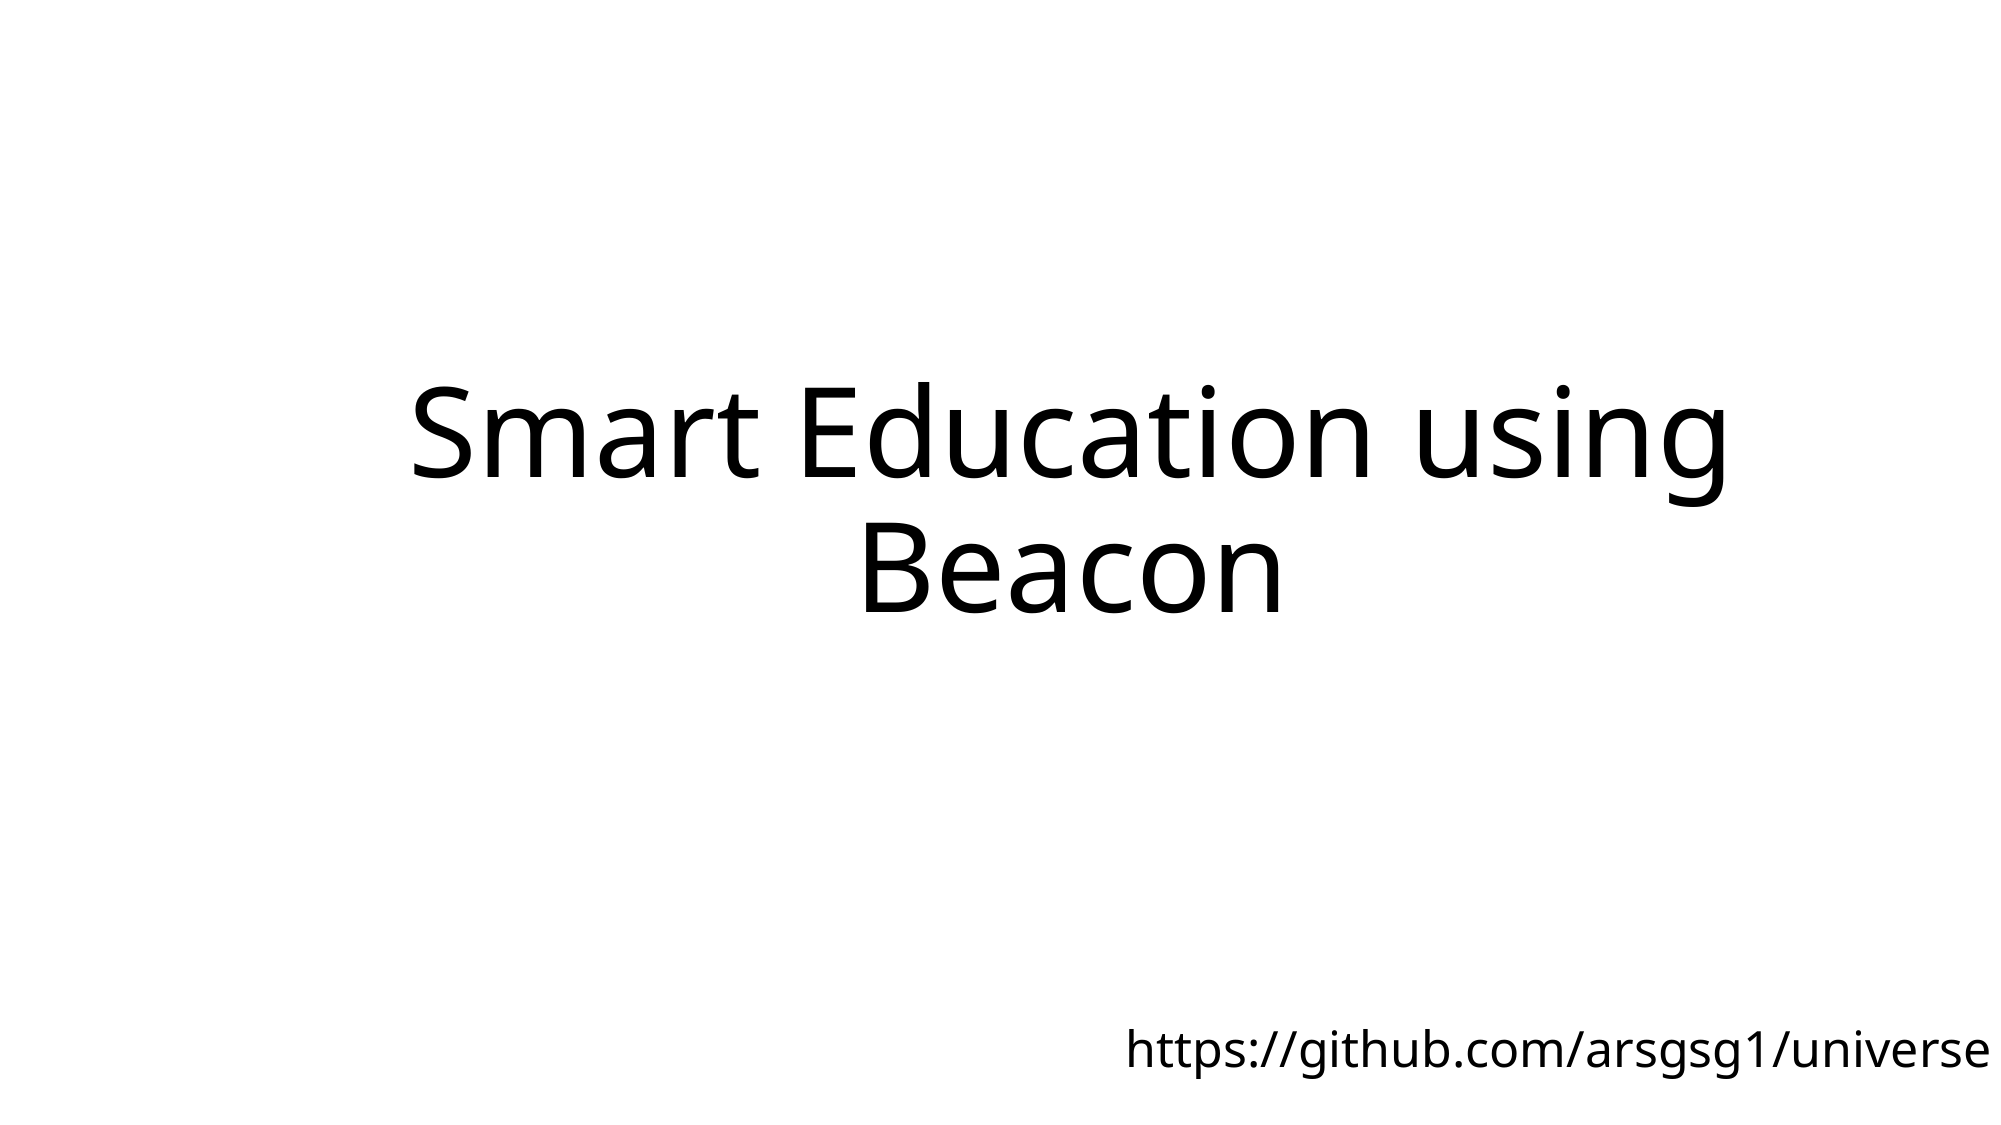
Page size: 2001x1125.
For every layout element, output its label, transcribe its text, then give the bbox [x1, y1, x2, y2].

subtitle https://github.com/arsgsg1/universe [827, 1017, 2000, 1125]
title Smart Education using Beacon [340, 275, 1804, 647]
